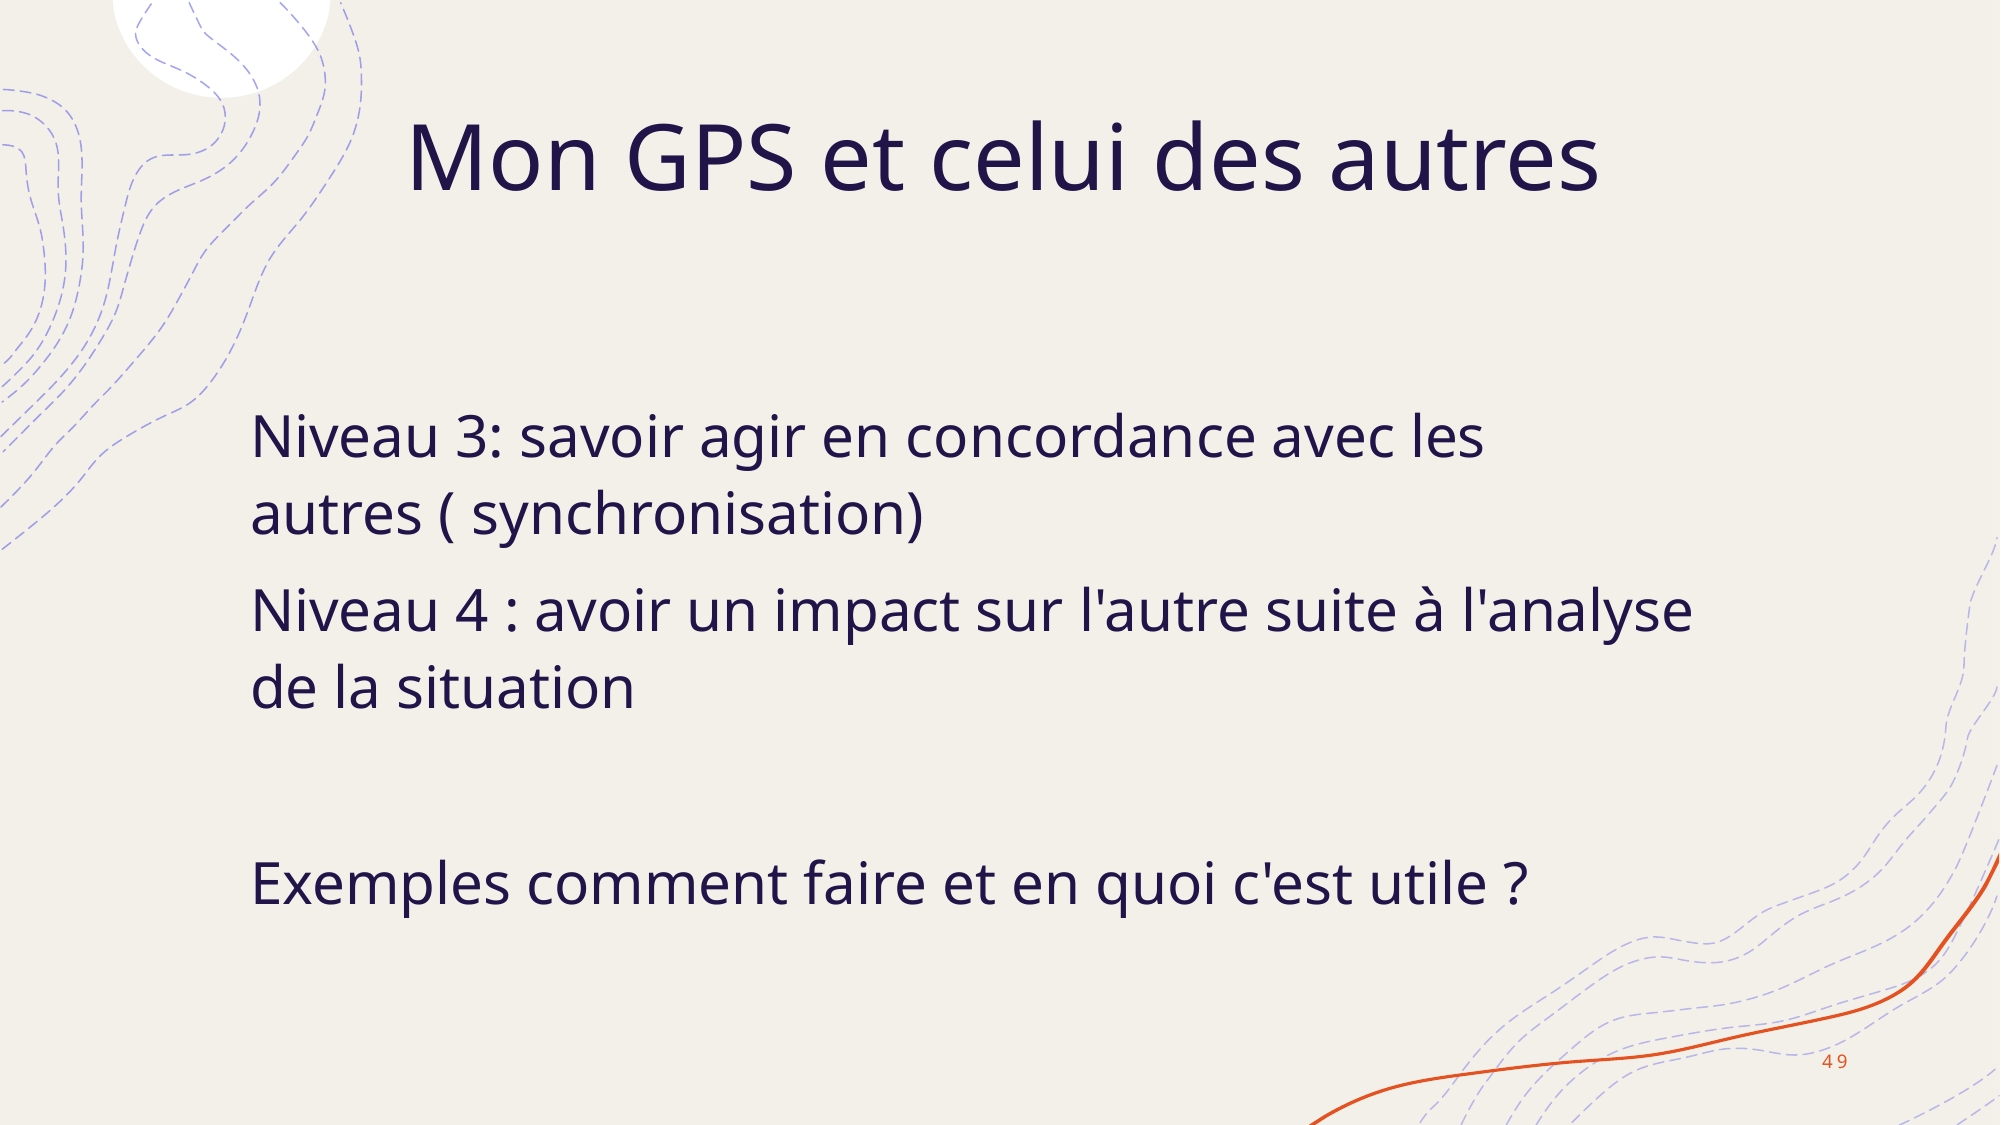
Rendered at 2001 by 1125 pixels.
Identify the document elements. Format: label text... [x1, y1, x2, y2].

slide_number 49 [1625, 1042, 1863, 1103]
title Mon GPS et celui des autres [196, 91, 1835, 309]
list Niveau 3: savoir agir en concordance avec les autres ( synchronisation) Niveau 4 : avoir un impact sur l'autre suite à l'analyse de la situation Exemples comment faire et en quoi c'est utile ? [235, 384, 1765, 968]
